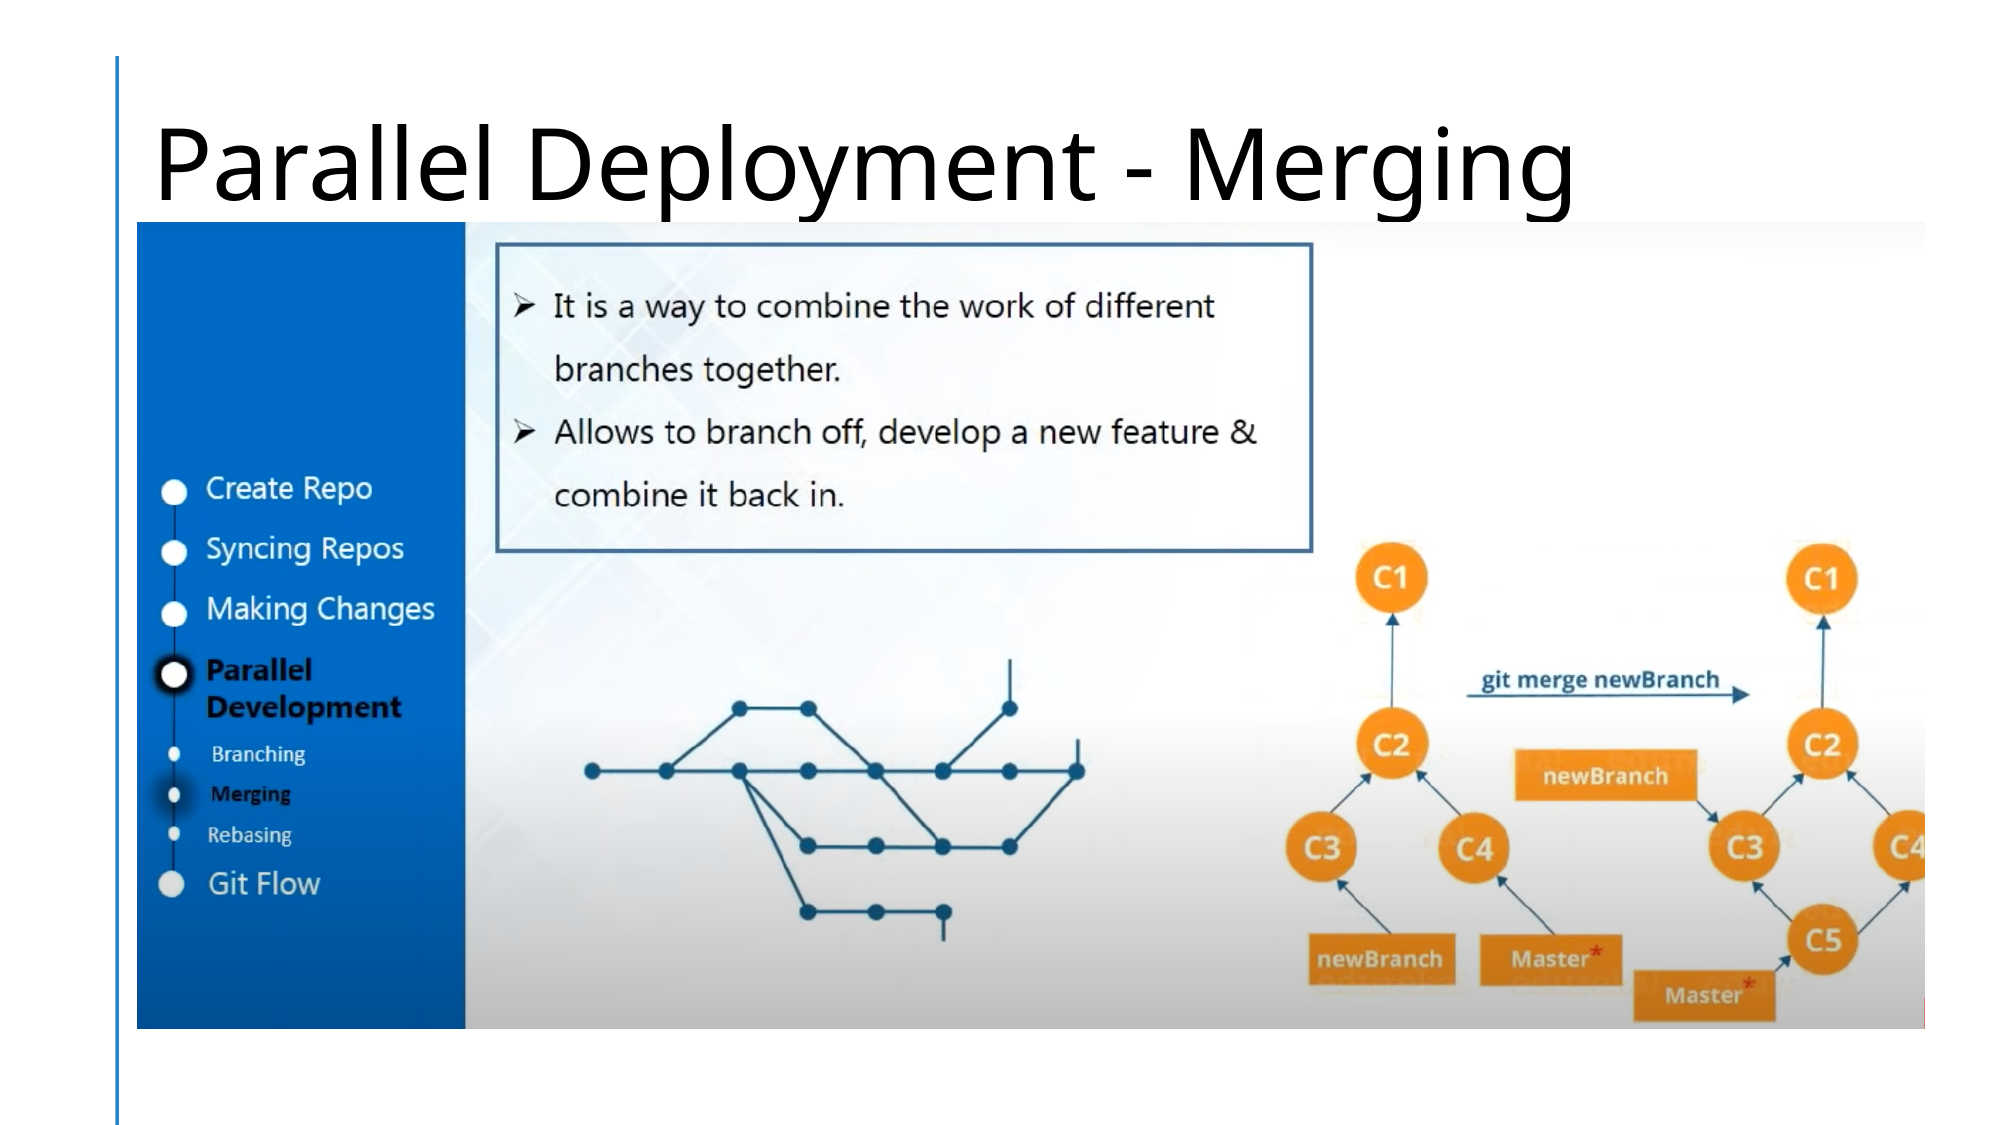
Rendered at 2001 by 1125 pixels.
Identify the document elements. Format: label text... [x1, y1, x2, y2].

title Parallel Deployment - Merging [137, 59, 1863, 222]
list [137, 222, 1925, 1029]
